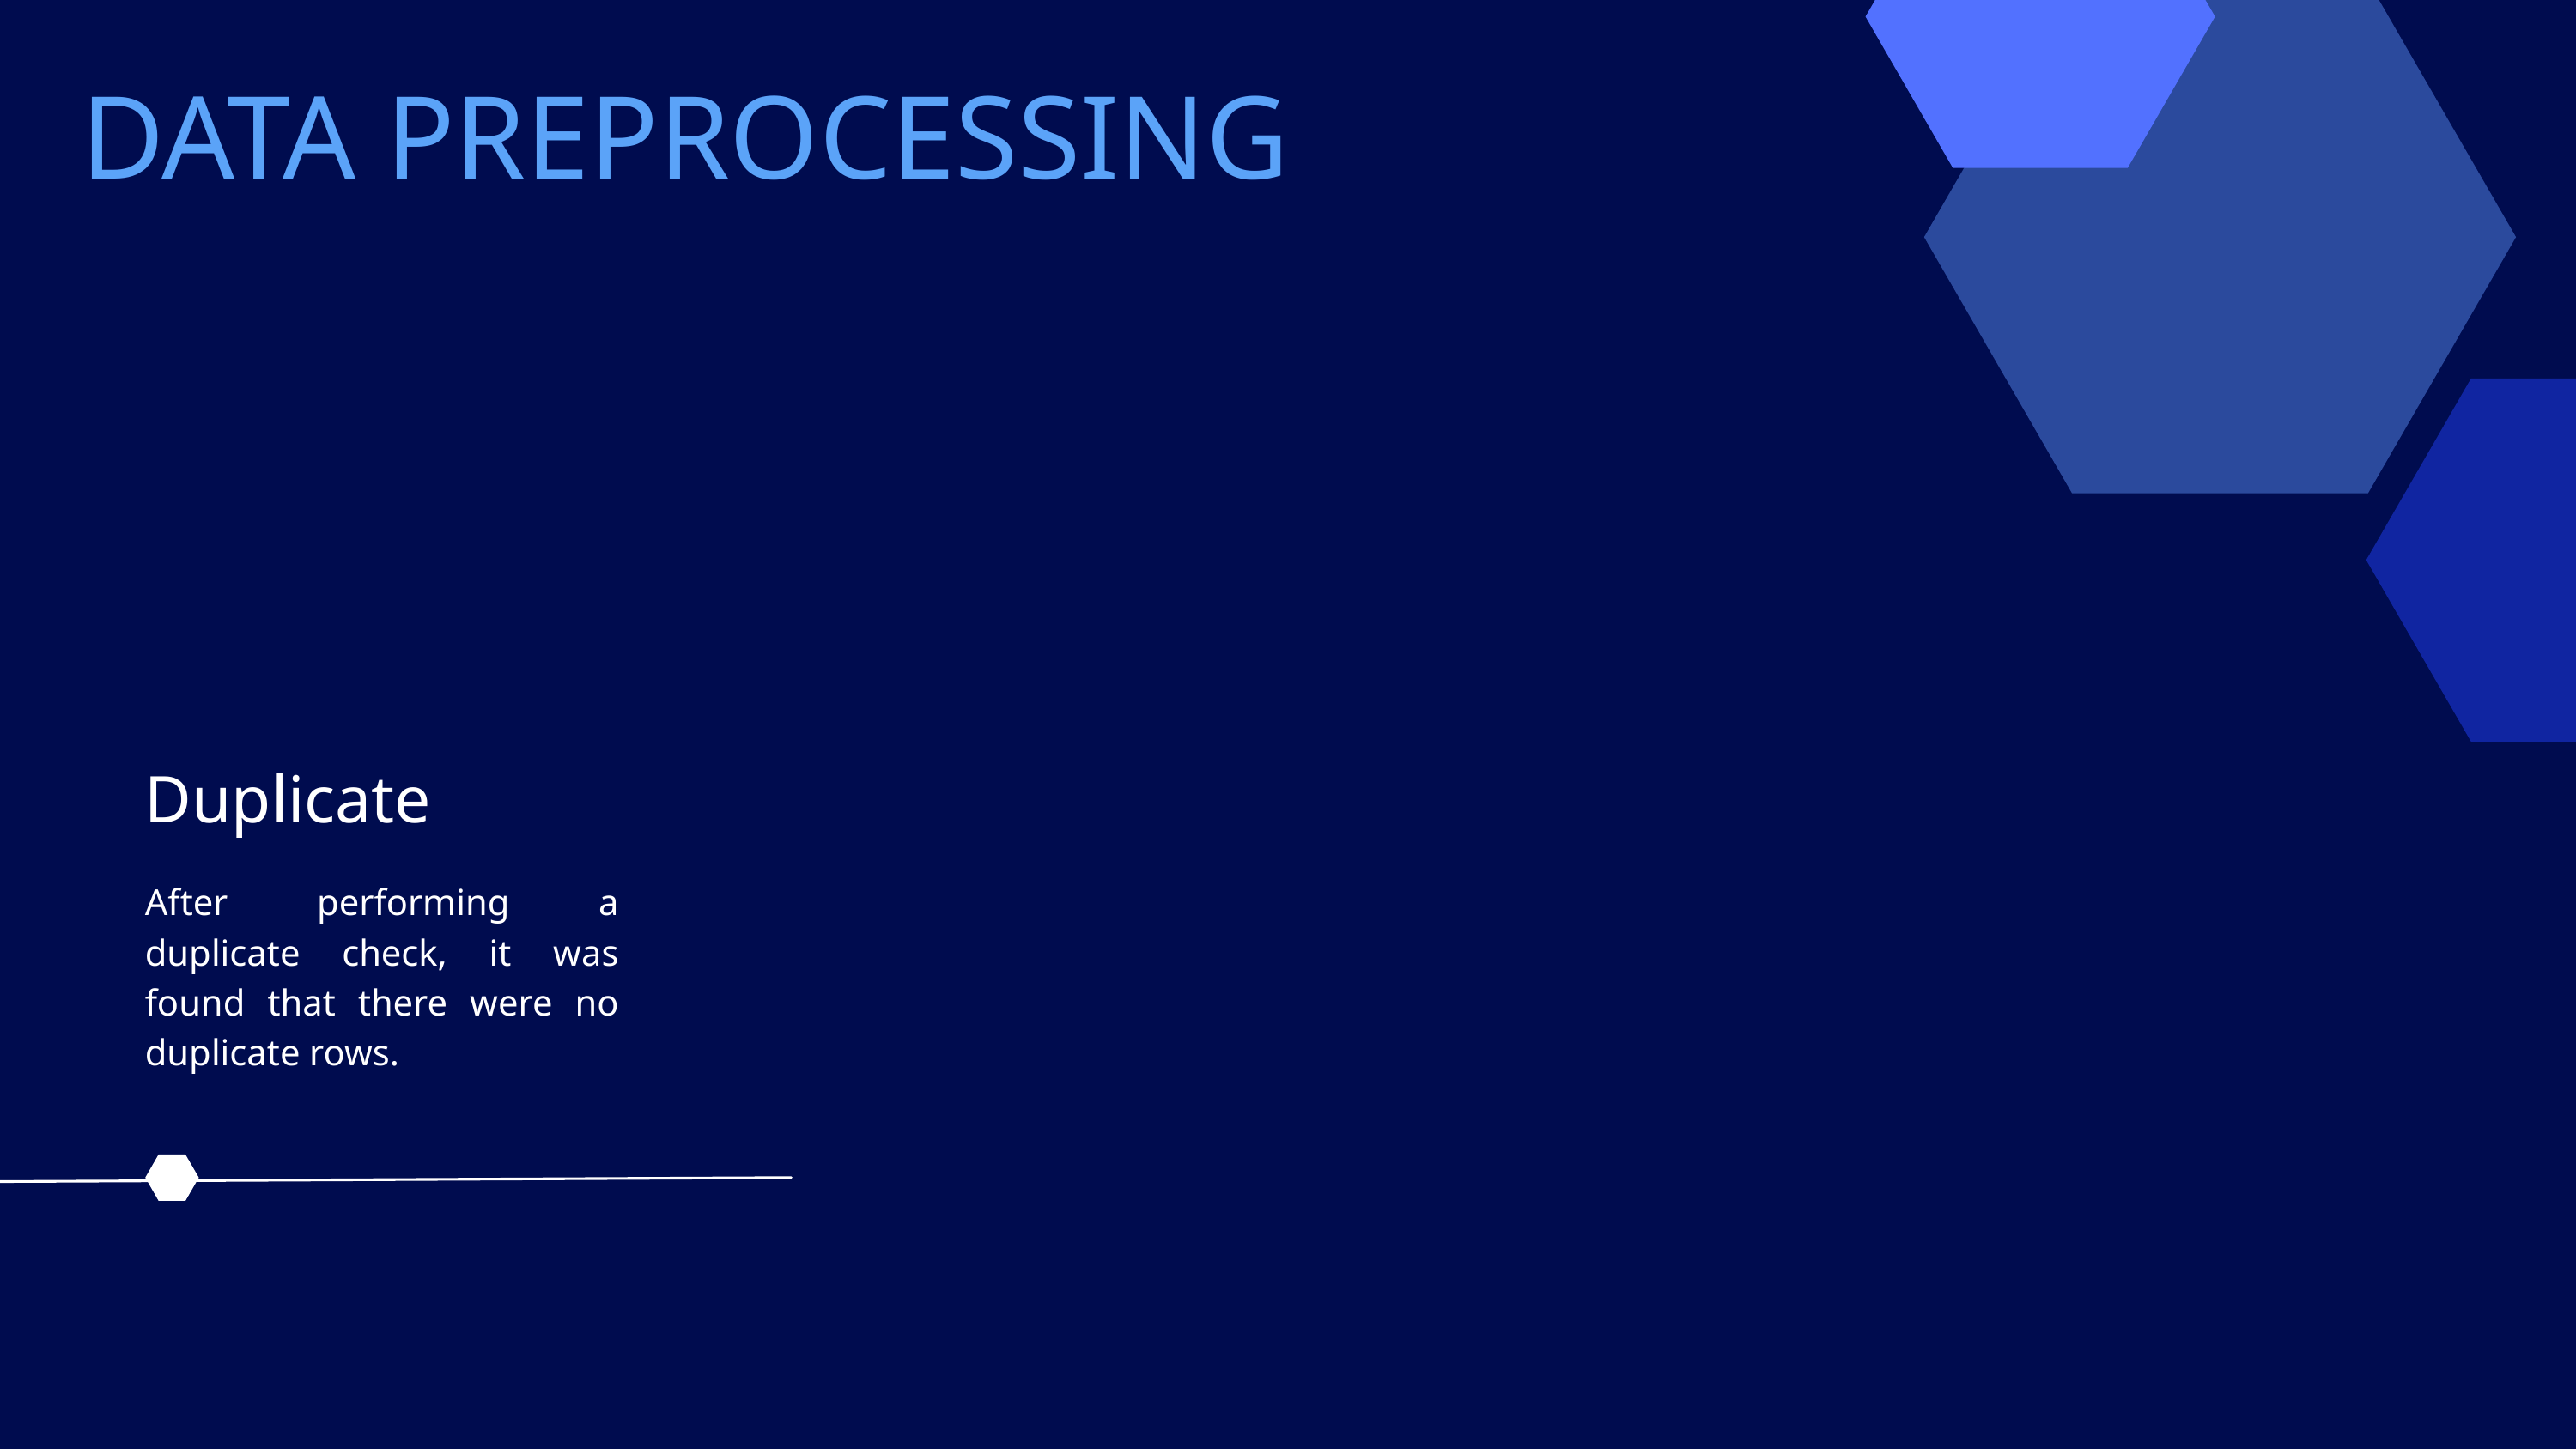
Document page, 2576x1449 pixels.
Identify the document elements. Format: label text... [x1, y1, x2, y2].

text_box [2366, 378, 2576, 743]
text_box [1923, 0, 2517, 494]
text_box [144, 759, 619, 1070]
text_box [144, 1154, 199, 1202]
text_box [1865, 0, 2215, 168]
text_box DATA PREPROCESSING [81, 87, 1919, 203]
